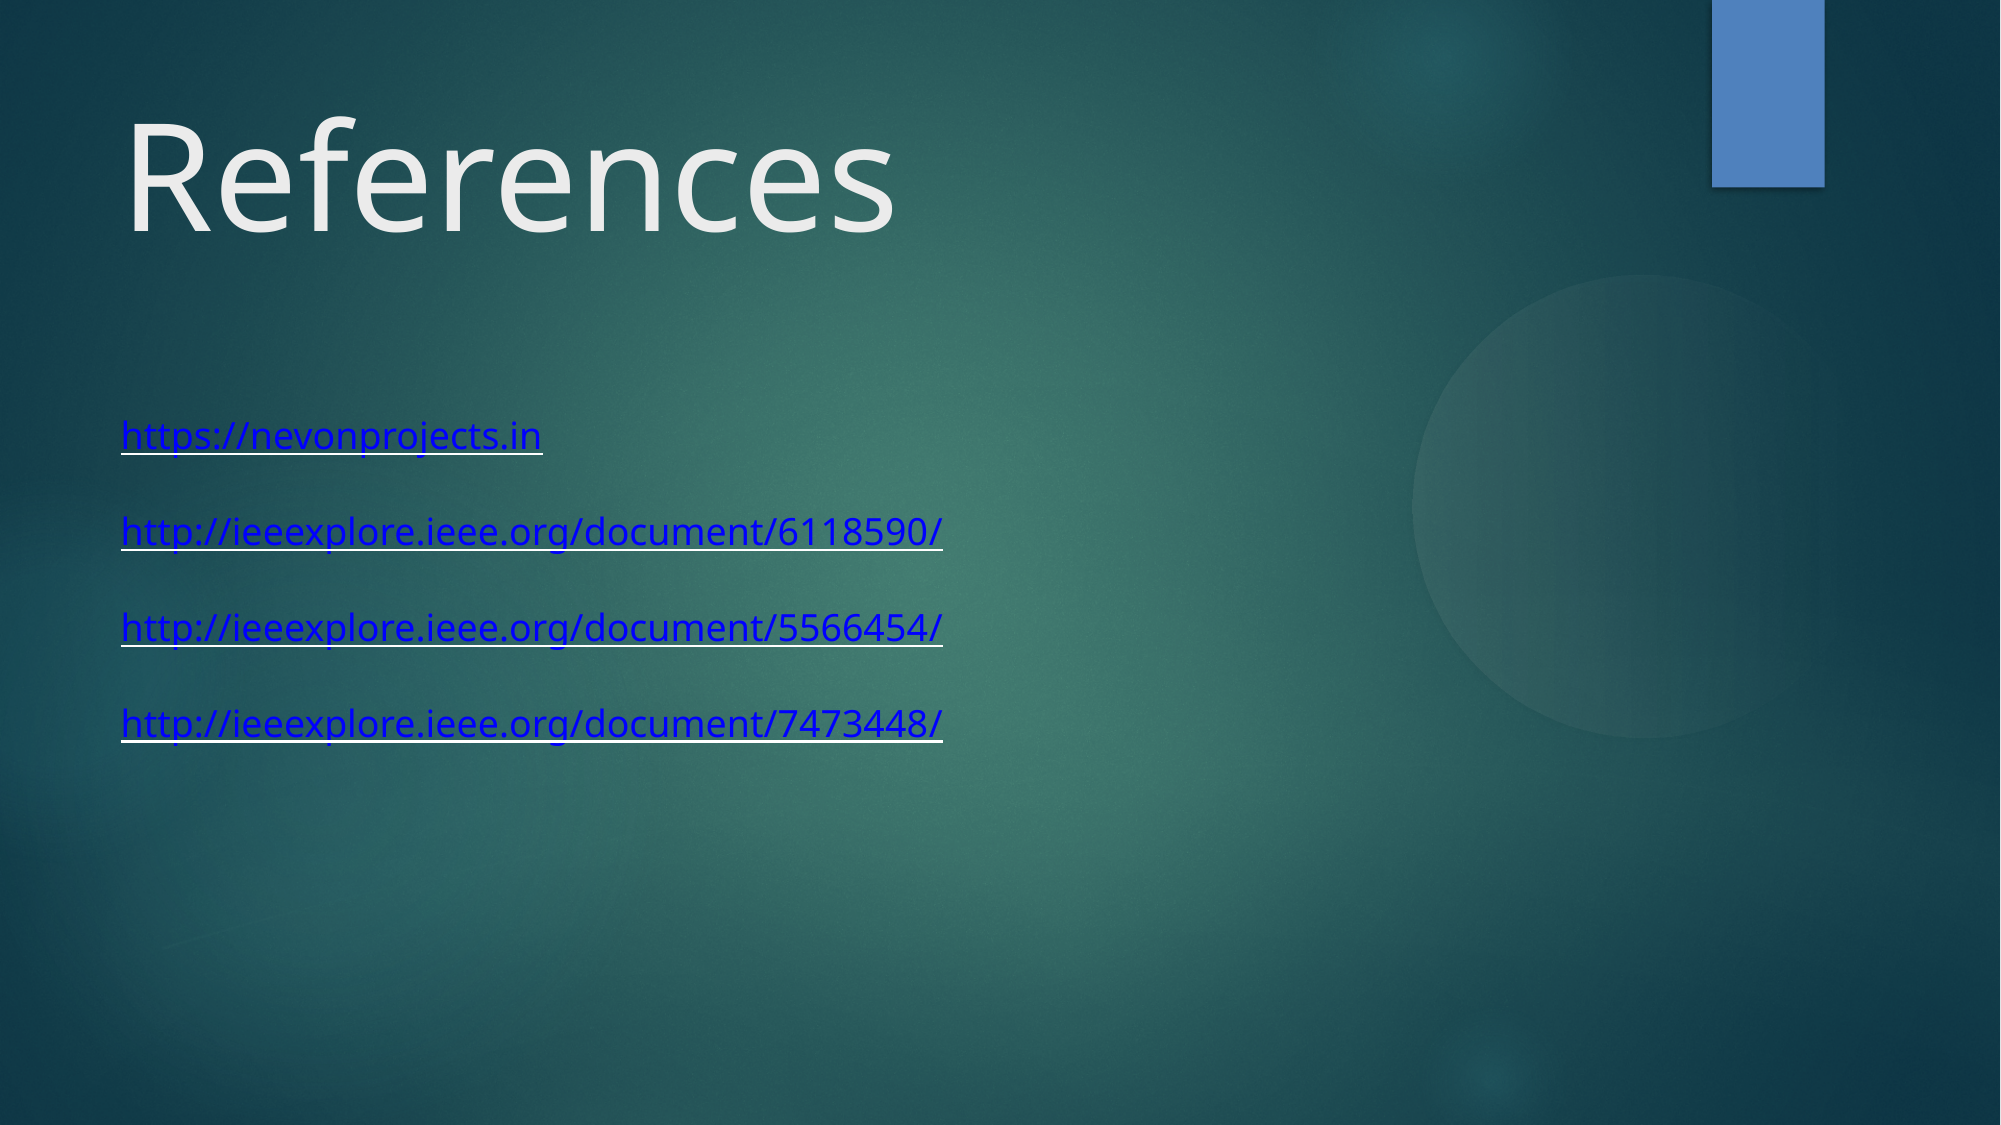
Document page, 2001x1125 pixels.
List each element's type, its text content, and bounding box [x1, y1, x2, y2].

text_box References [105, 74, 1649, 304]
text_box https://nevonprojects.in http://ieeexplore.ieee.org/document/6118590/ http://ieeexplore.ieee.org/document/5566454/ http://ieeexplore.ieee.org/document/7473448/ [105, 404, 1257, 825]
picture [0, 0, 2001, 1125]
